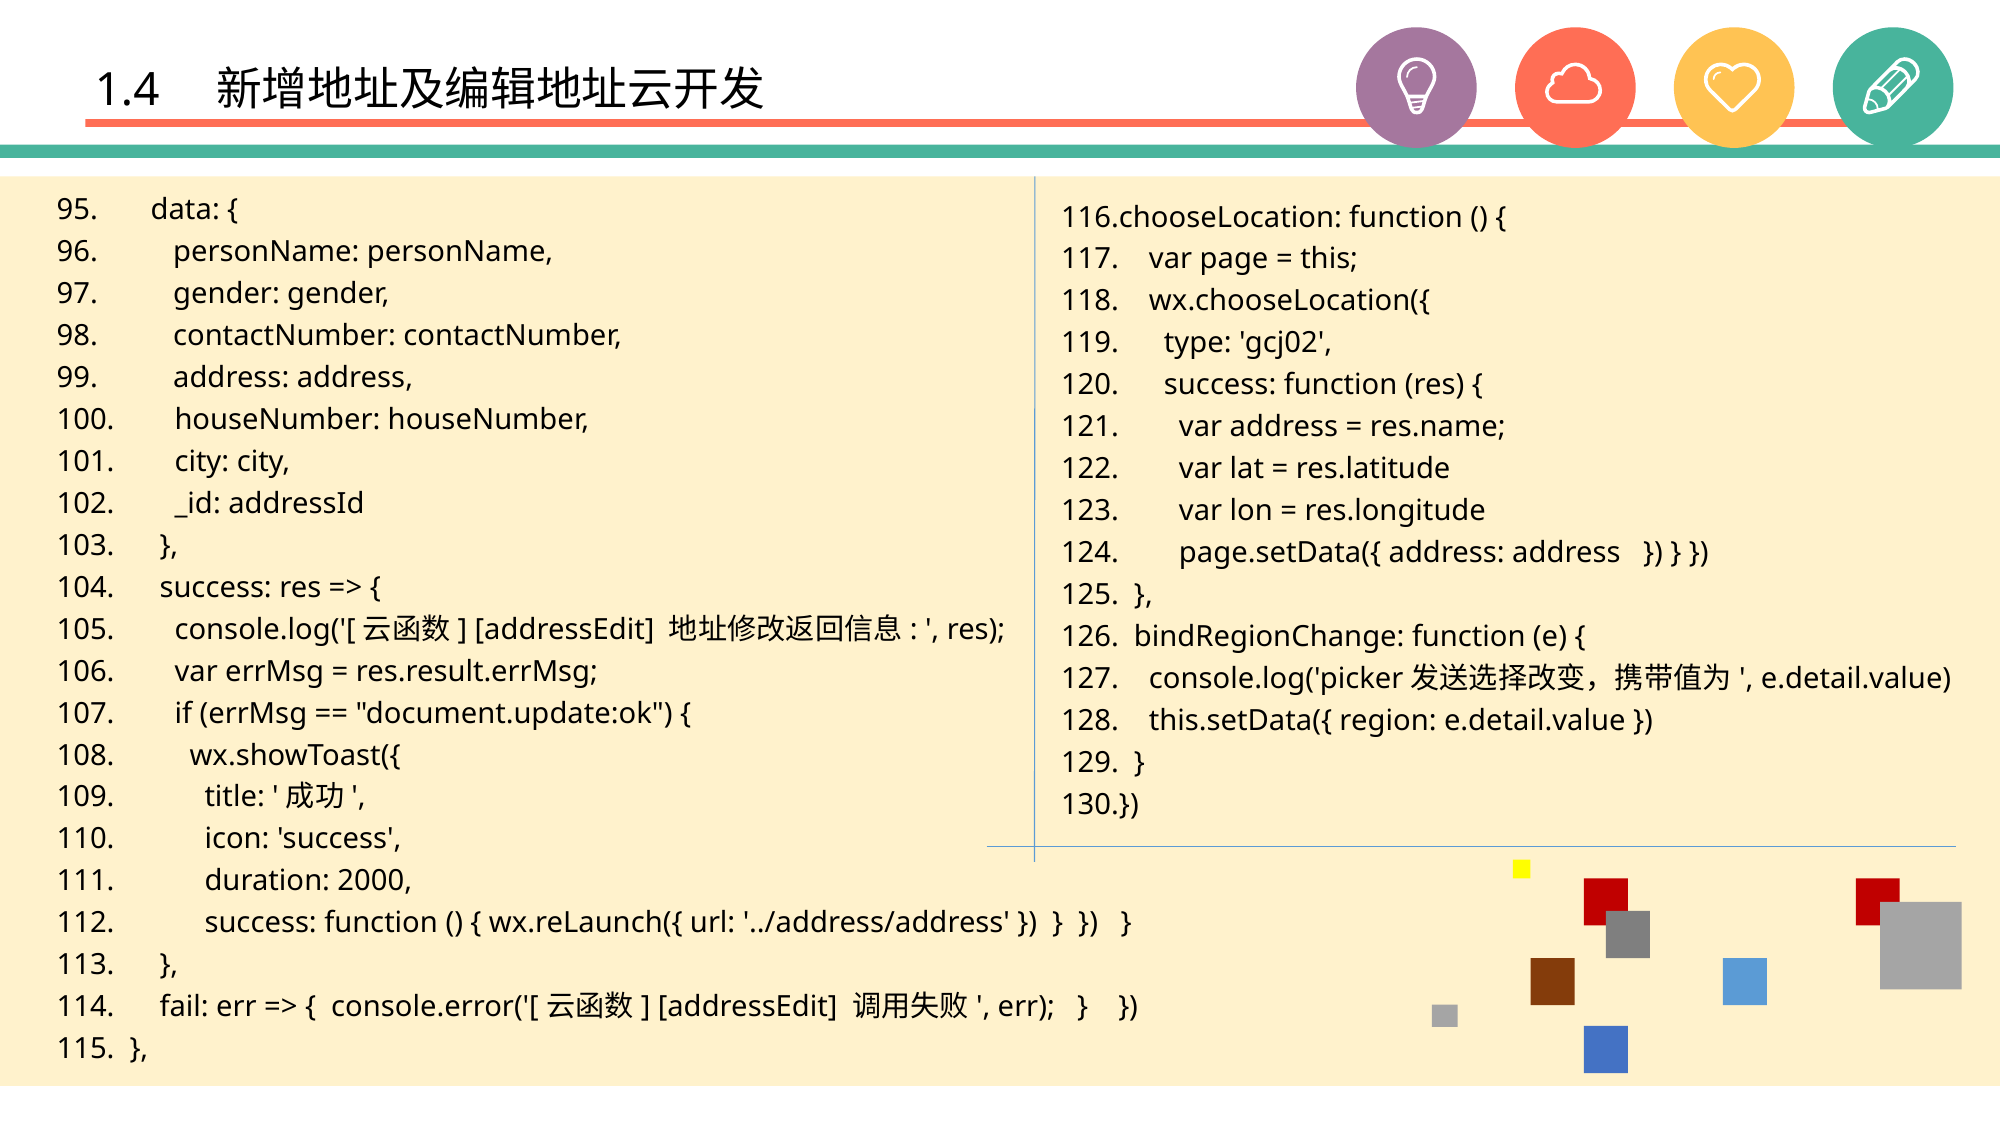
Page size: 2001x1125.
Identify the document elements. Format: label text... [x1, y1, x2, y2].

title 1.4 新增地址及编辑地址云开发 [79, 54, 1214, 127]
text_box [0, 175, 2000, 1087]
text_box data: { personName: personName, gender: gender, contactNumber: contactNumber, address: address, houseNumber: houseNumber, city: city, _id: addressId }, success: res => { console.log('[云函数] [addressEdit] 地址修改返回信息: ', res); var errMsg = res.result.errMsg; if (errMsg == "document.update:ok") { wx.showToast({ title: '成功', icon: 'success', duration: 2000, success: function () { wx.reLaunch({ url: '../address/address' }) } }) } }, fail: err => { console.error('[云函数] [addressEdit] 调用失败', err); } }) }, [41, 176, 1963, 1072]
text_box chooseLocation: function () { var page = this; wx.chooseLocation({ type: 'gcj02', success: function (res) { var address = res.name; var lat = res.latitude var lon = res.longitude page.setData({ address: address }) } }) }, bindRegionChange: function (e) { console.log('picker发送选择改变，携带值为', e.detail.value) this.setData({ region: e.detail.value }) } }) [1046, 183, 1973, 828]
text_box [1431, 859, 1962, 1074]
